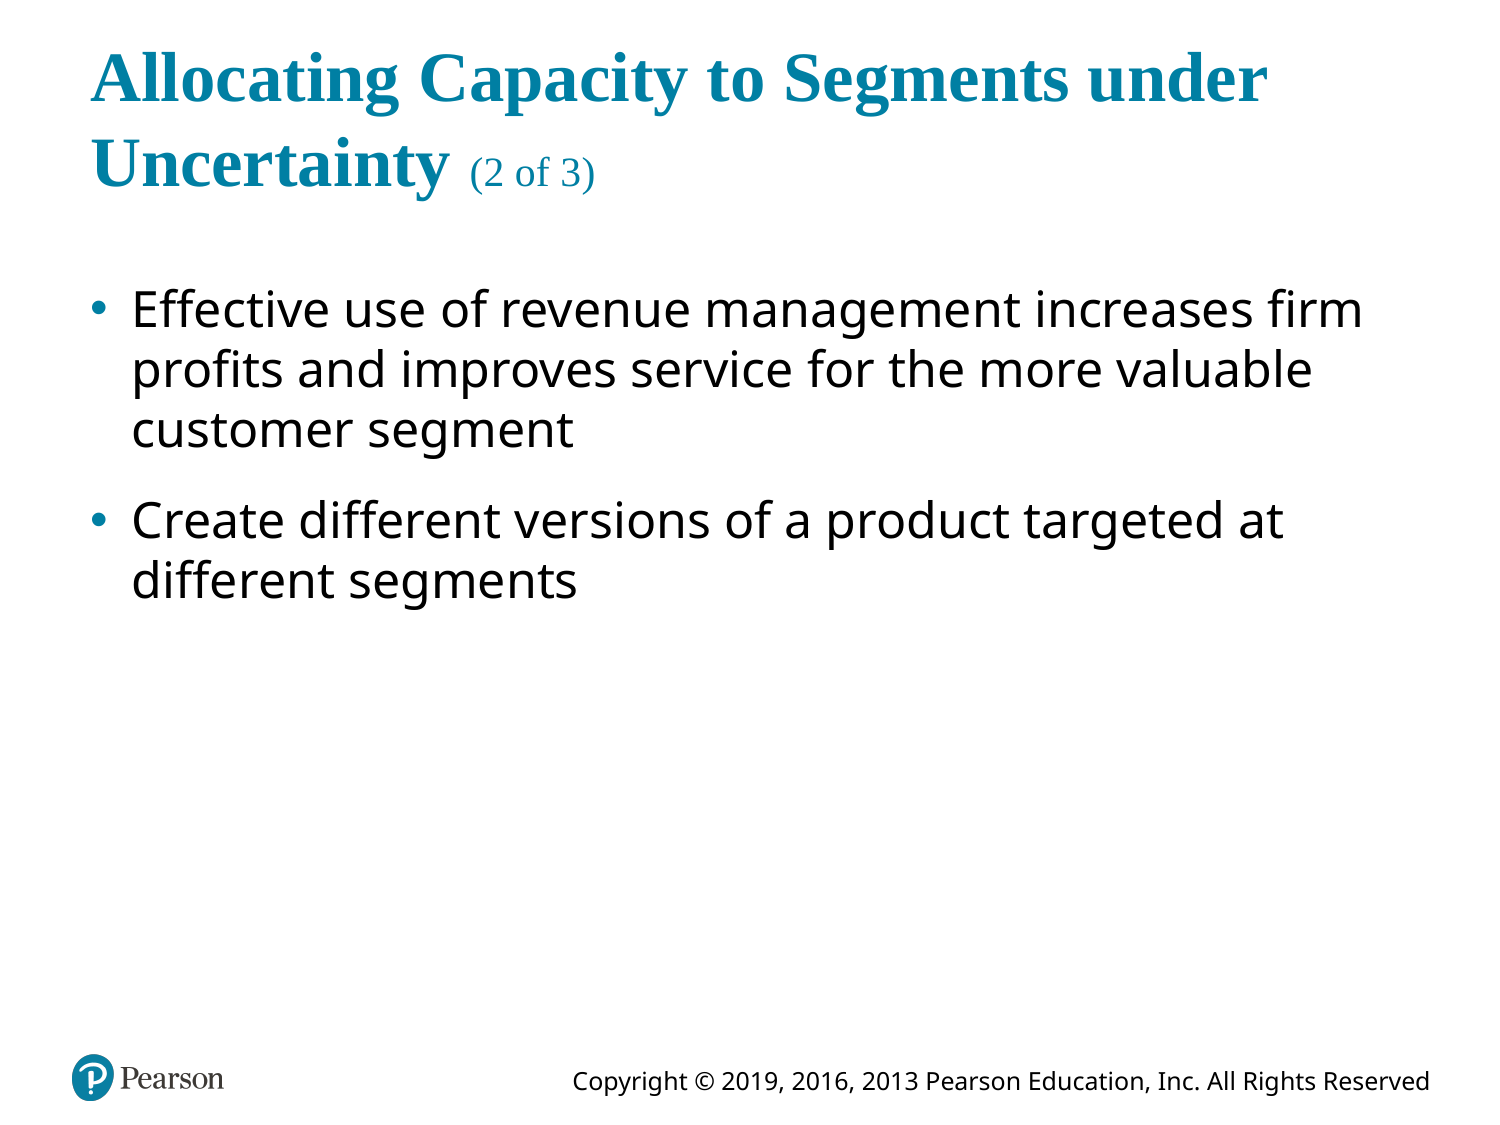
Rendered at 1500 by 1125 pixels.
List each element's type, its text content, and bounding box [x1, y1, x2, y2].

picture [98, 1054, 224, 1101]
picture [72, 1087, 83, 1101]
picture [72, 1054, 88, 1070]
list Effective use of revenue management increases firm profits and improves service for the more valuable customer segment Create different versions of a product targeted at different segments [75, 262, 1425, 931]
title Allocating Capacity to Segments under Uncertainty (2 of 3) [75, 0, 1425, 216]
picture [80, 1063, 106, 1088]
